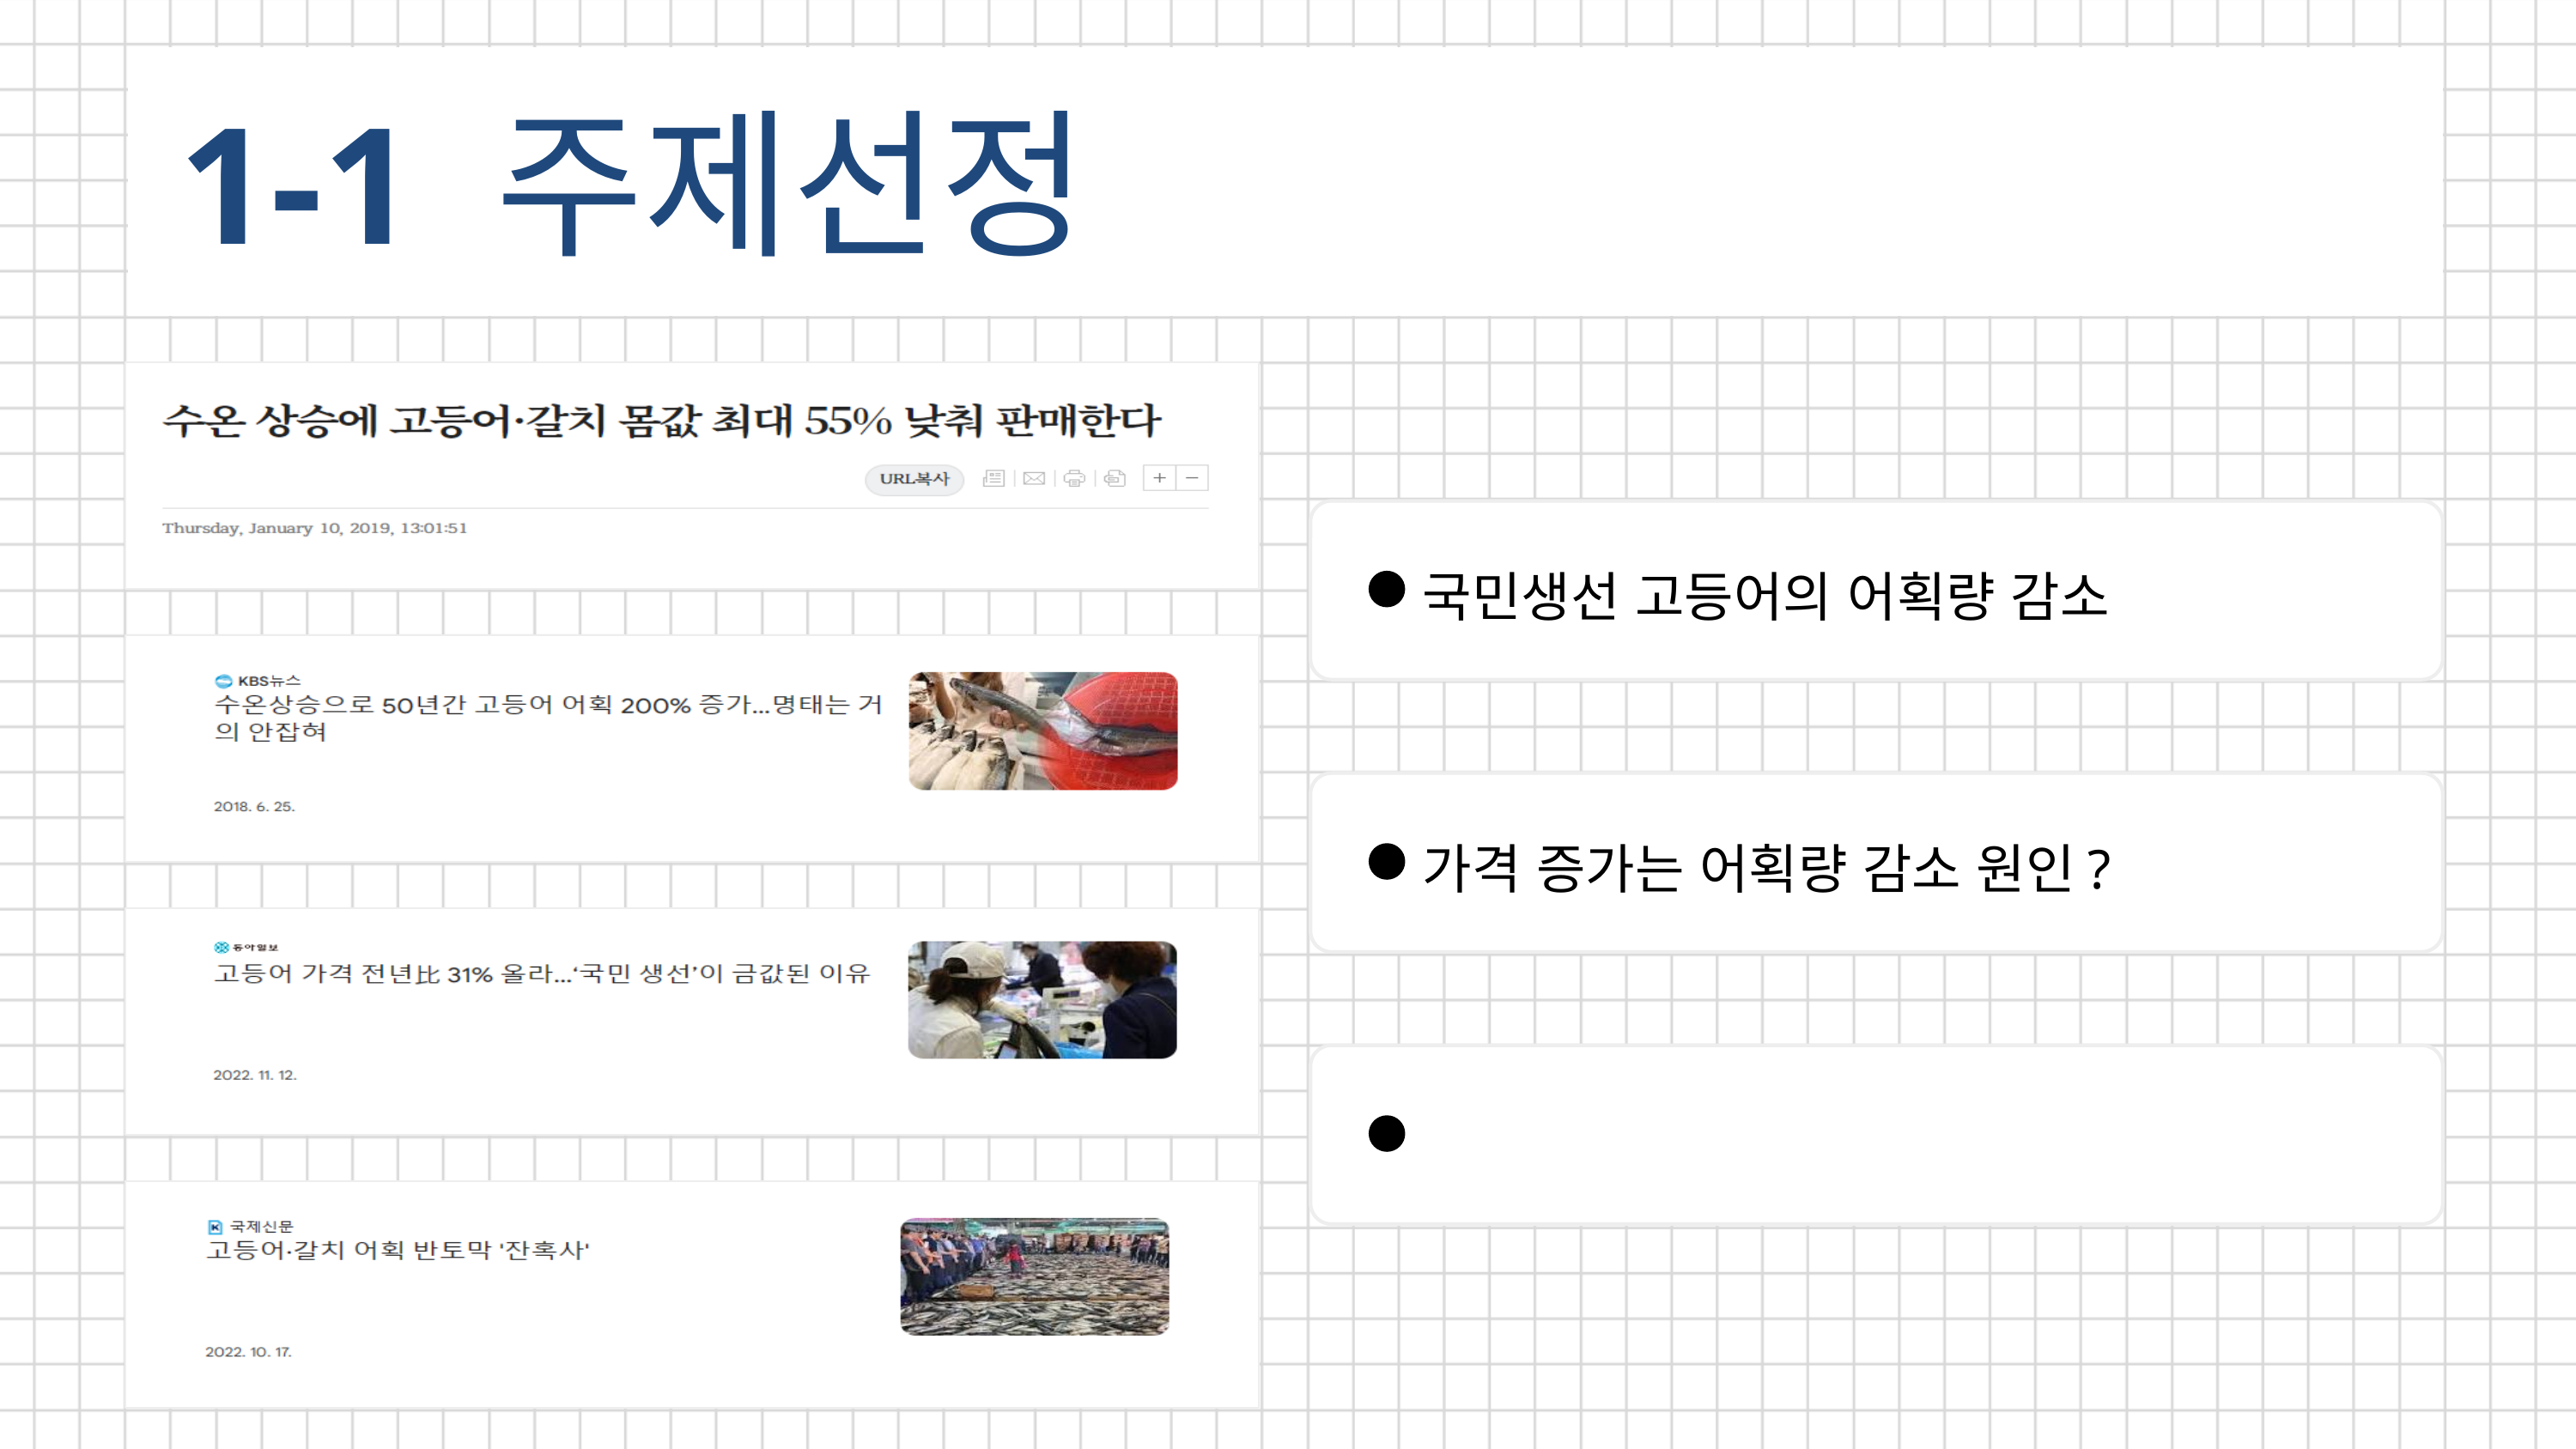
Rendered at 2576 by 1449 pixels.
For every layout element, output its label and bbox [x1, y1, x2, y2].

text_box [125, 634, 1260, 863]
text_box [1309, 773, 2444, 953]
text_box [125, 361, 1260, 590]
text_box [127, 46, 2444, 317]
text_box [125, 907, 1260, 1135]
text_box [1309, 1045, 2444, 1225]
text_box [125, 1180, 1260, 1408]
text_box [1309, 500, 2444, 680]
text_box [0, 0, 2576, 1449]
